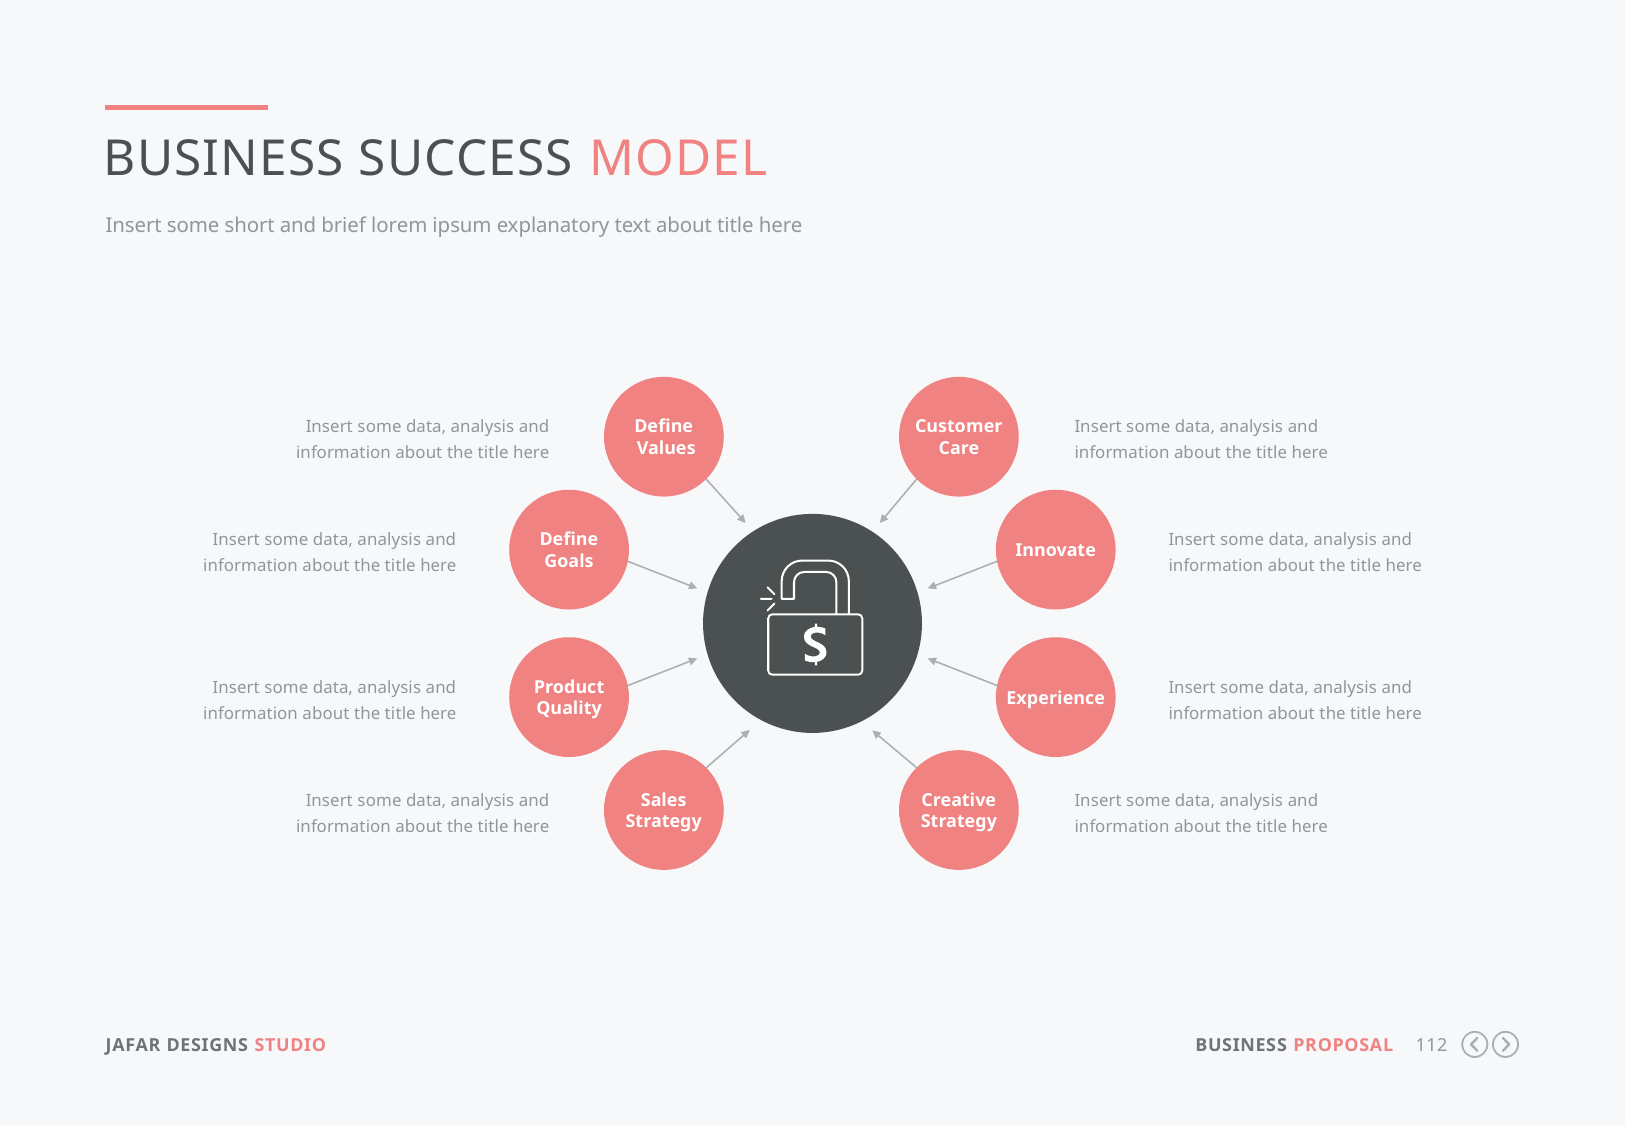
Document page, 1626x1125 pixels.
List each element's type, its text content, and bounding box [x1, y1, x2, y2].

text_box Insert some data, analysis and information about the title here [225, 409, 550, 462]
text_box Customer Care [906, 414, 1012, 459]
text_box Insert some data, analysis and information about the title here [132, 522, 457, 576]
text_box Insert some data, analysis and information about the title here [1168, 670, 1493, 723]
text_box [602, 375, 725, 498]
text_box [872, 730, 917, 768]
text_box [602, 749, 725, 871]
list Insert some short and brief lorem ipsum explanatory text about title here [105, 209, 1519, 241]
text_box [994, 636, 1117, 759]
text_box [766, 586, 776, 596]
text_box Insert some data, analysis and information about the title here [1074, 783, 1399, 837]
text_box [508, 636, 631, 759]
text_box Sales Strategy [610, 788, 717, 832]
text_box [627, 561, 698, 589]
text_box Insert some data, analysis and information about the title here [1168, 522, 1493, 576]
text_box Insert some data, analysis and information about the title here [225, 783, 550, 837]
text_box [897, 375, 1020, 498]
text_box [994, 488, 1117, 611]
text_box [897, 749, 1020, 871]
text_box [766, 602, 776, 612]
text_box [703, 513, 922, 733]
text_box [508, 488, 631, 611]
list Business Success Model [103, 125, 1518, 188]
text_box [706, 730, 750, 768]
text_box [767, 559, 864, 676]
text_box Experience [1002, 686, 1109, 708]
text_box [706, 479, 746, 523]
text_box Product Quality [516, 675, 623, 719]
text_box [879, 479, 917, 523]
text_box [927, 561, 998, 589]
text_box Insert some data, analysis and information about the title here [132, 670, 457, 723]
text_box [927, 658, 998, 686]
text_box Define Values [610, 414, 717, 459]
text_box Define Goals [516, 527, 623, 572]
text_box Insert some data, analysis and information about the title here [1074, 409, 1399, 462]
text_box Innovate [1002, 538, 1109, 561]
text_box Creative Strategy [906, 788, 1012, 832]
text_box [627, 658, 698, 686]
